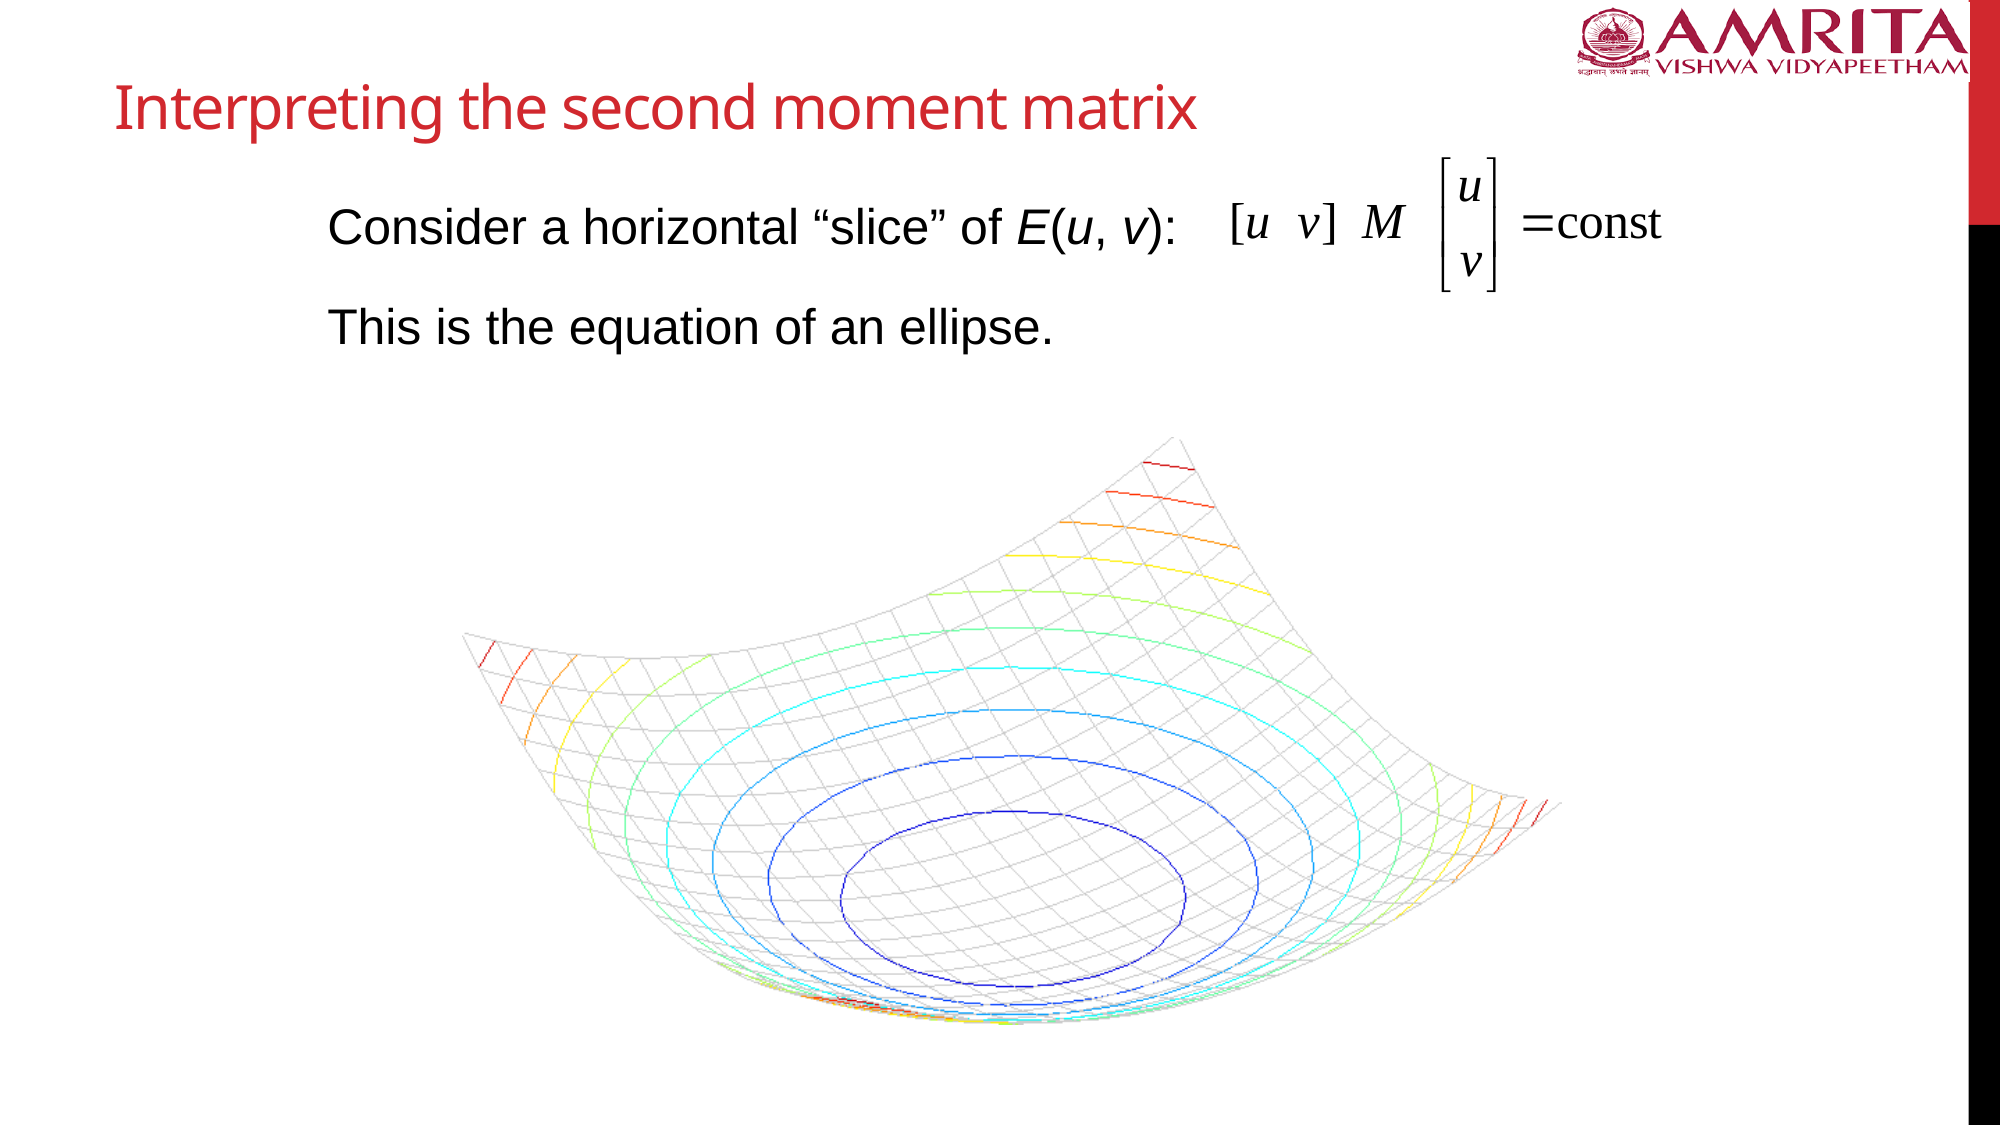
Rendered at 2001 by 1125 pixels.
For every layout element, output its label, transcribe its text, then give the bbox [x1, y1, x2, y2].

picture [1575, 2, 1970, 82]
text_box Consider a horizontal “slice” of E(u, v): [312, 186, 1223, 262]
title Interpreting the second moment matrix [99, 25, 1898, 185]
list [1224, 149, 1676, 302]
text_box This is the equation of an ellipse. [312, 287, 1213, 363]
picture [461, 436, 1562, 1026]
